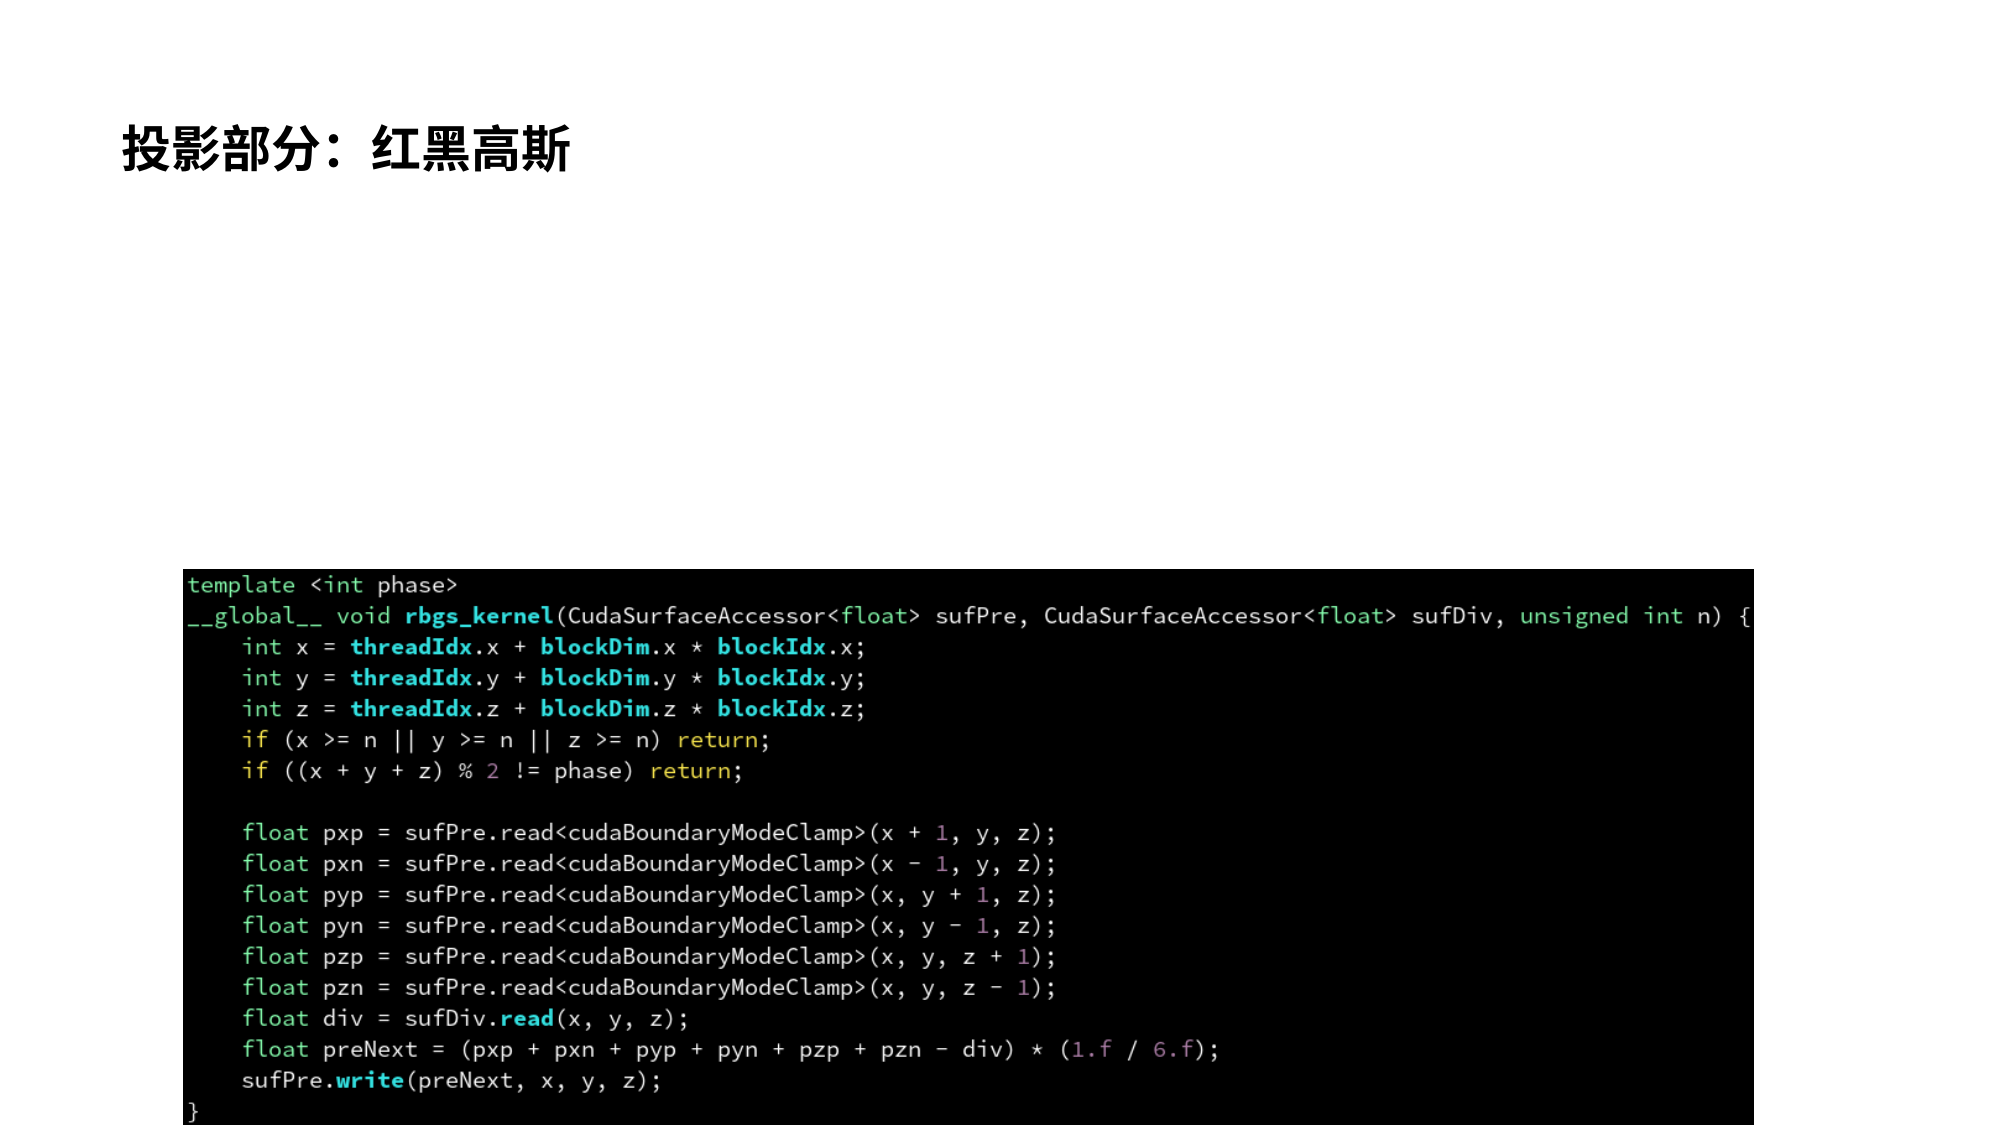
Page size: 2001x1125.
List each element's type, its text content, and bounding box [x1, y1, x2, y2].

title 投影部分：红黑高斯 [106, 42, 1832, 260]
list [183, 569, 1754, 1125]
